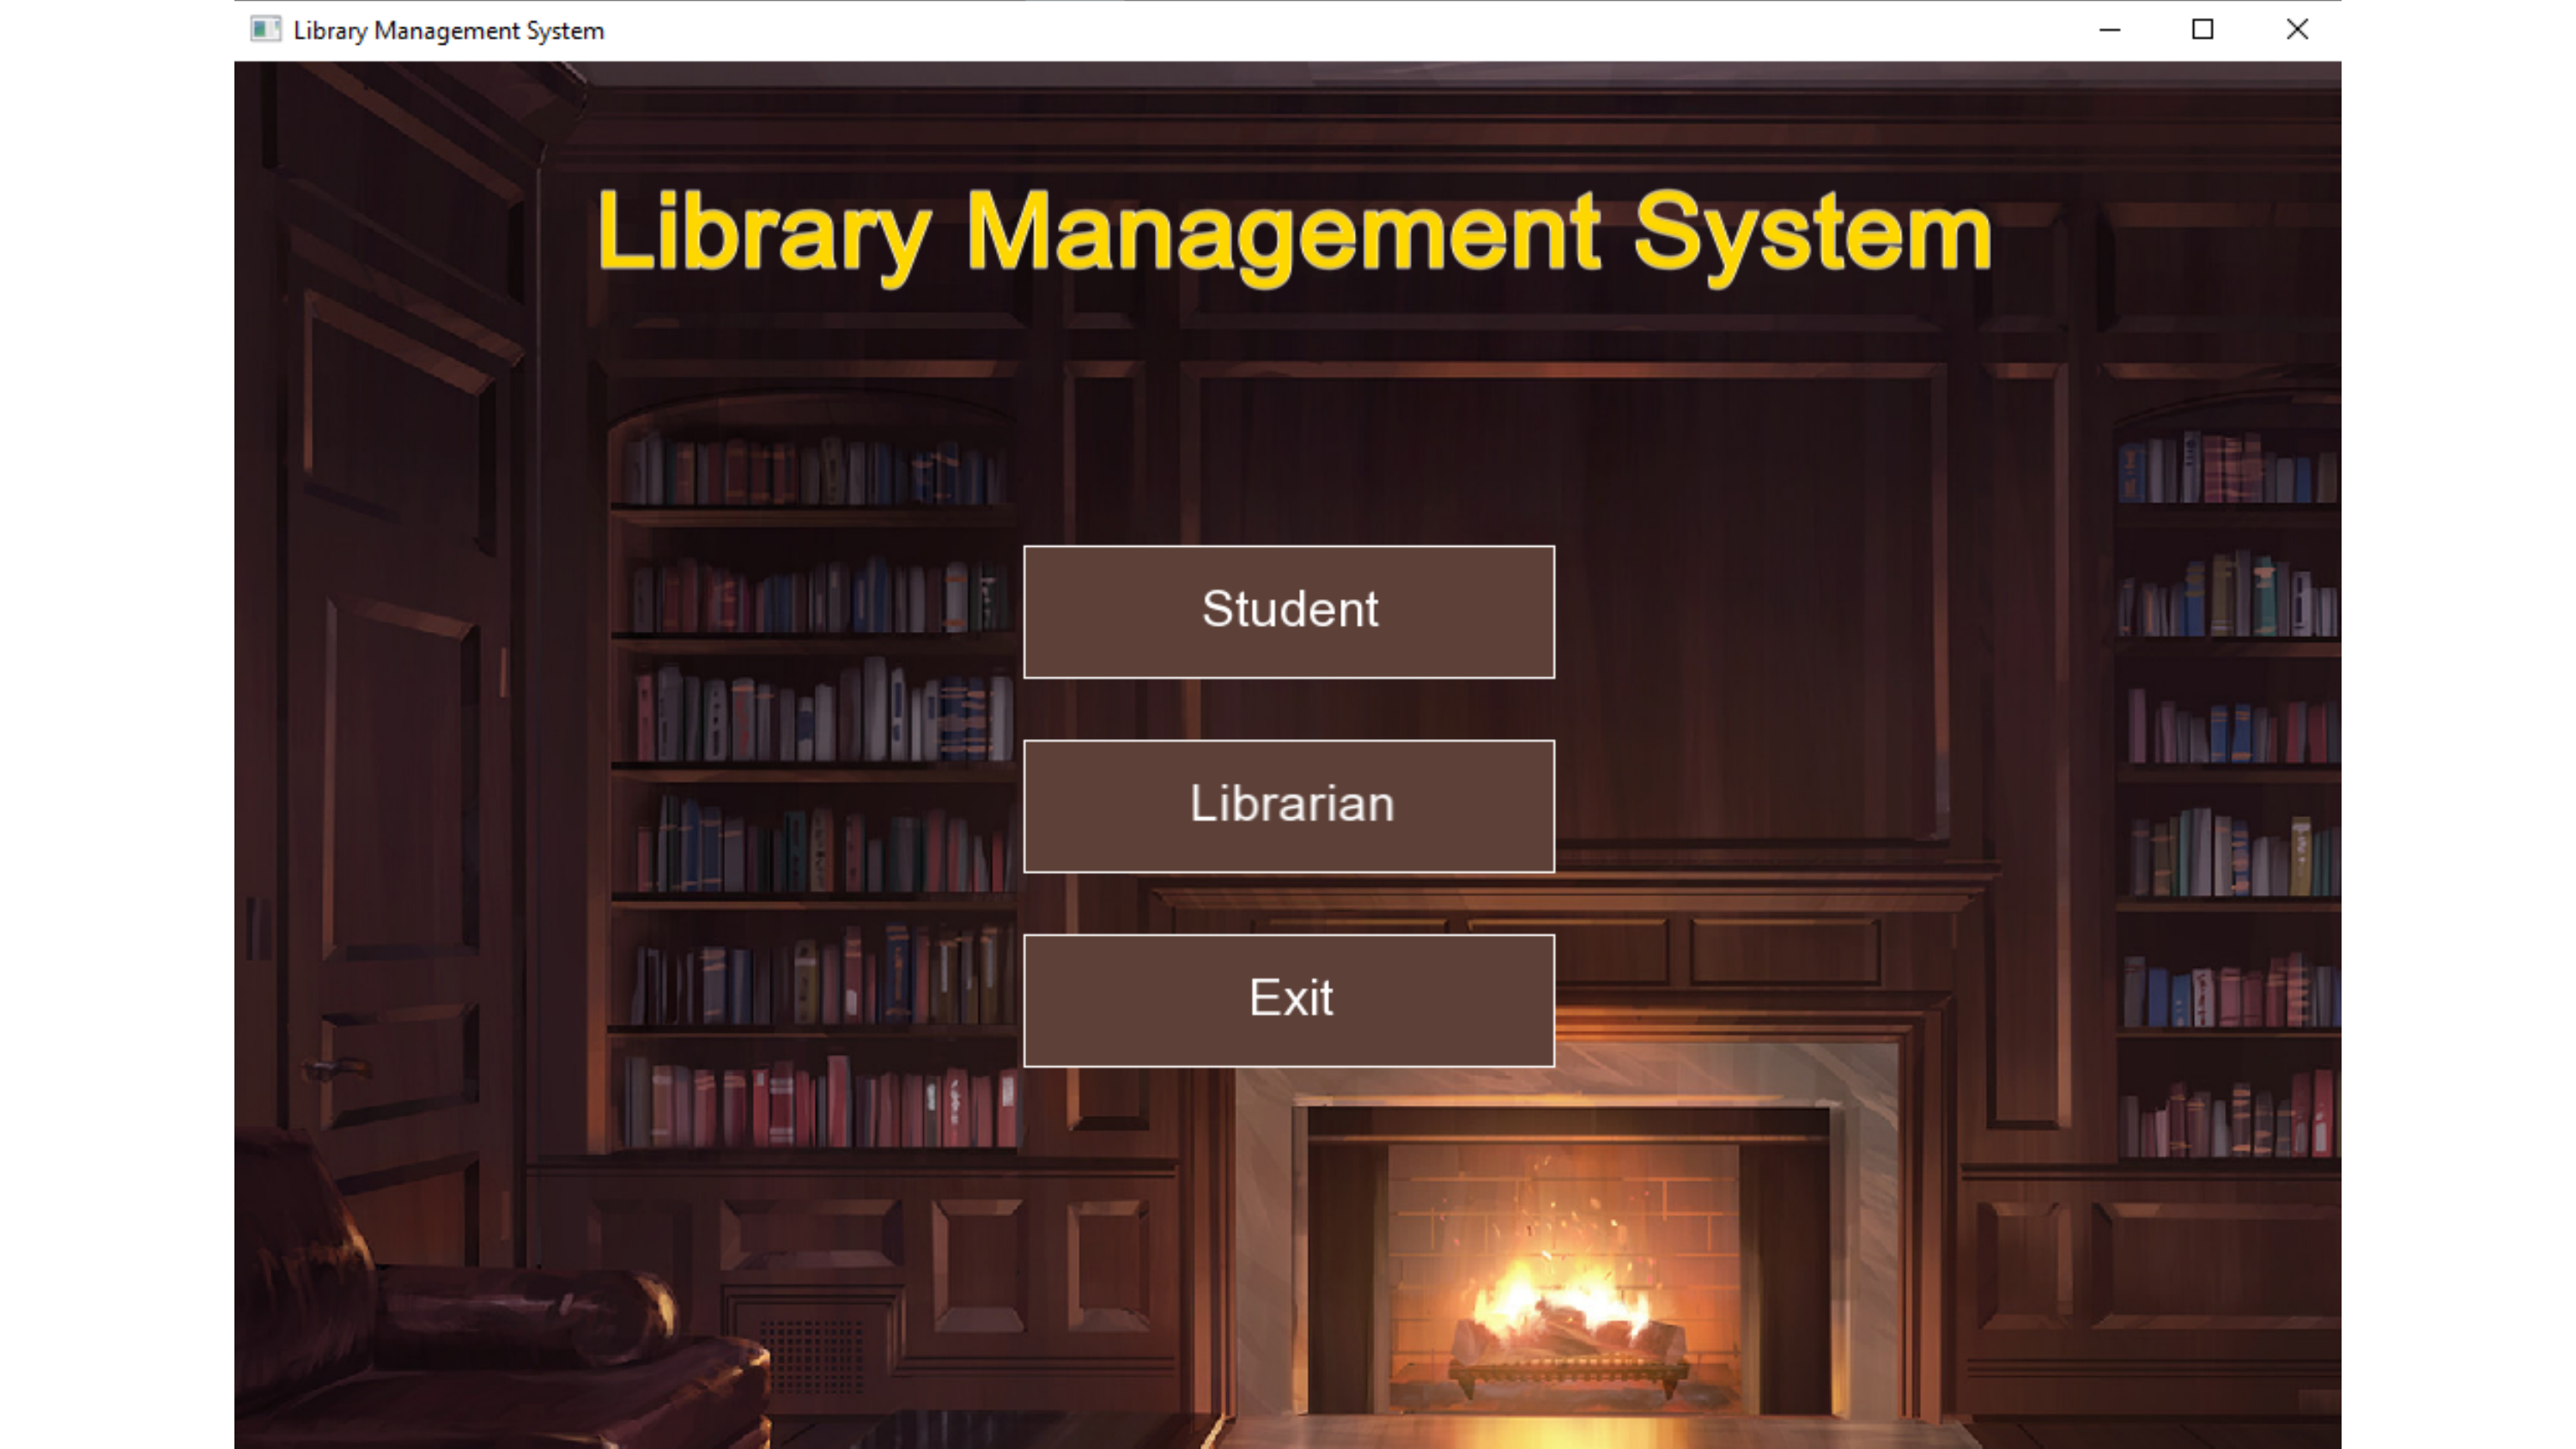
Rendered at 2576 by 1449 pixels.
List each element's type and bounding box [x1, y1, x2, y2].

picture [234, 0, 2342, 1449]
